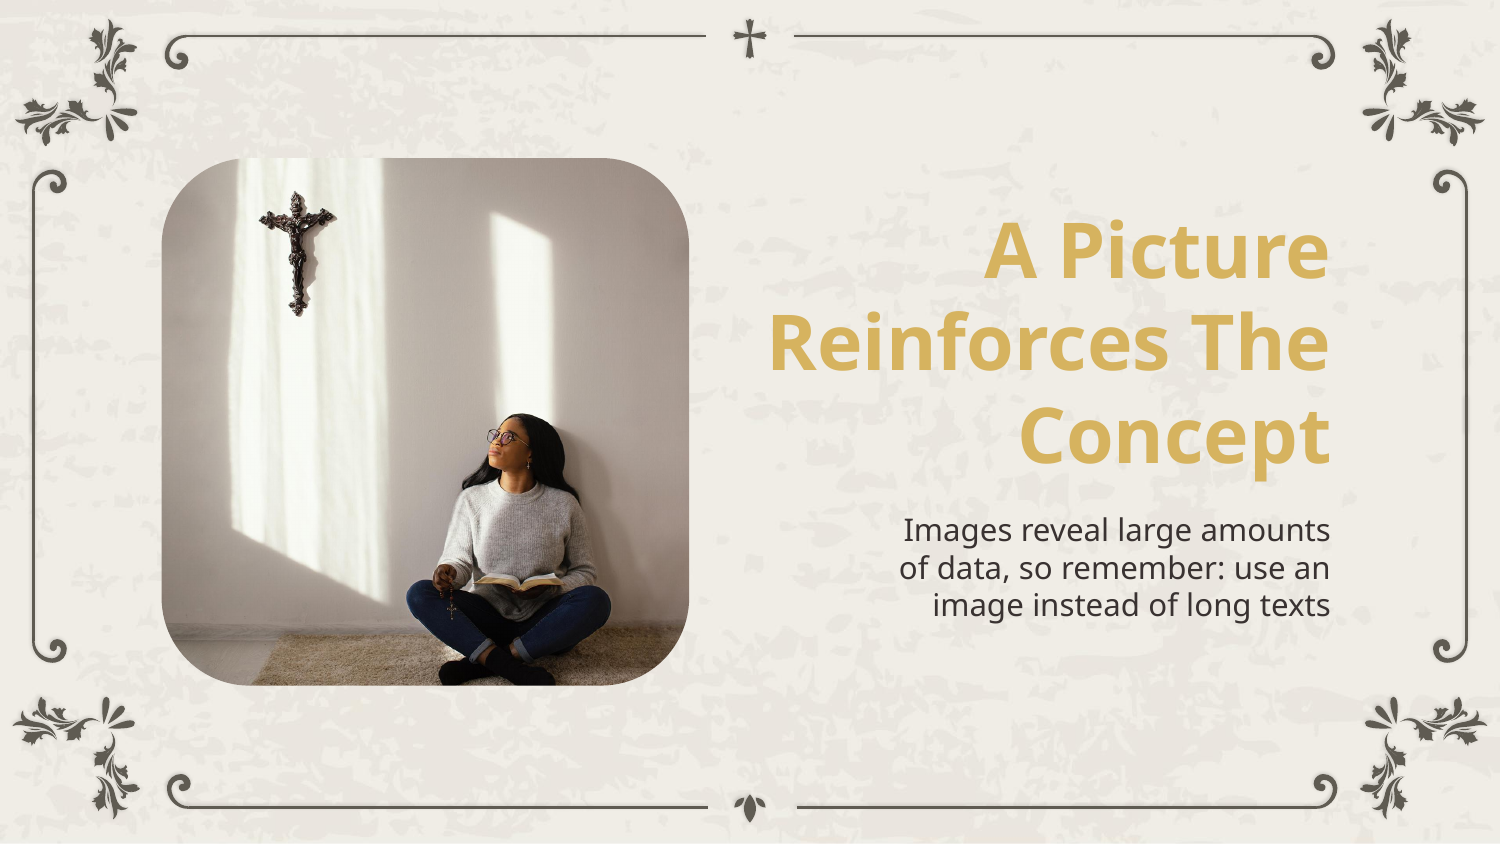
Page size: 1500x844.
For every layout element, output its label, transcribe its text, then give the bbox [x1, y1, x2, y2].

picture [0, 0, 1500, 844]
subtitle Images reveal large amounts of data, so remember: use an image instead of long texts [864, 495, 1347, 661]
title A Picture Reinforces The Concept [734, 191, 1347, 494]
